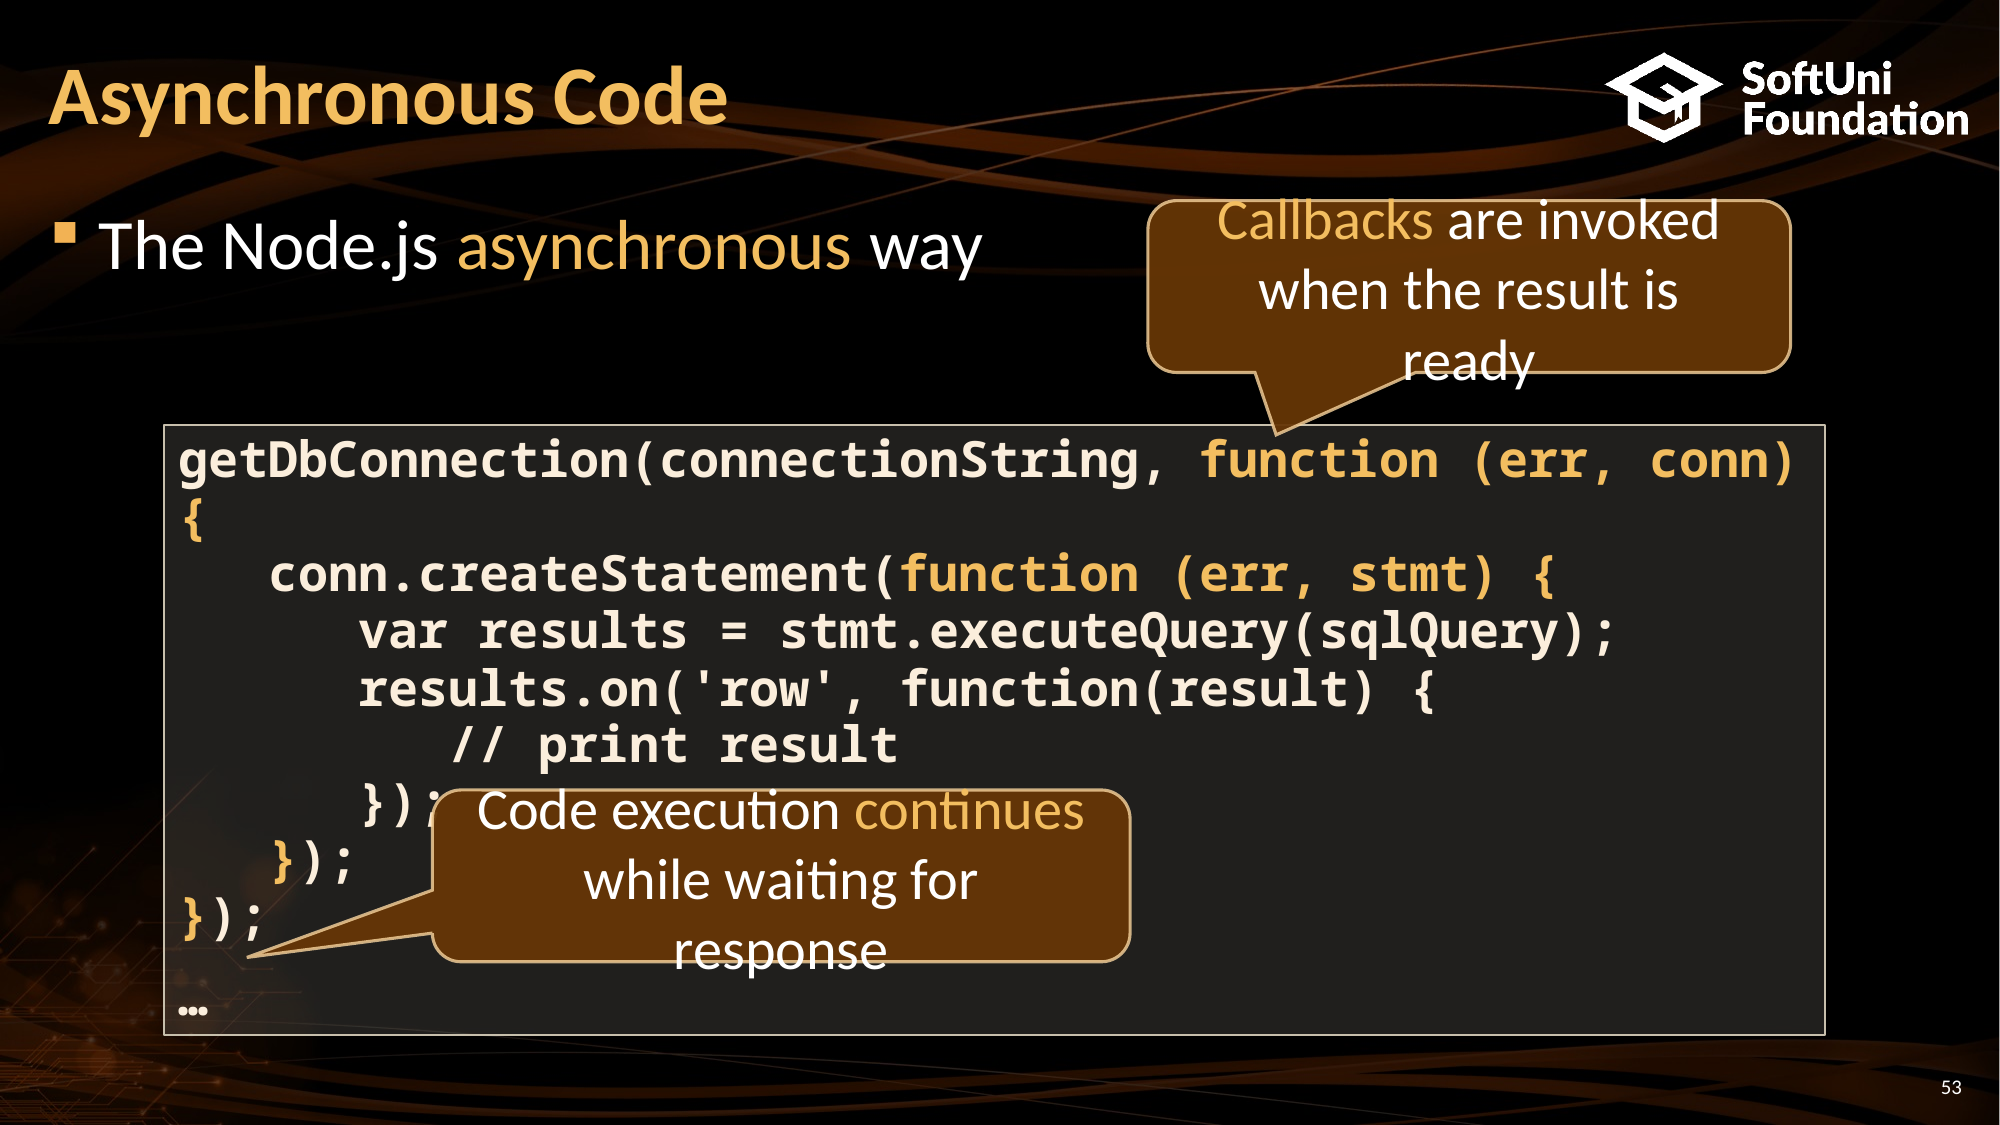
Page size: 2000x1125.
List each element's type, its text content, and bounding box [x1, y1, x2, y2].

text_box Code execution continues while waiting for response [246, 788, 1132, 963]
list The Node.js asynchronous way [31, 188, 1968, 1103]
title Asynchronous Code [30, 6, 1602, 189]
text_box Callbacks are invoked when the result is ready [1146, 199, 1792, 437]
picture [0, 0, 2000, 1125]
text_box getDbConnection(connectionString, function (err, conn) { conn.createStatement(function (err, stmt) { var results = stmt.executeQuery(sqlQuery); results.on('row', function(result) { // print result }); }); }); … [164, 425, 1825, 1035]
